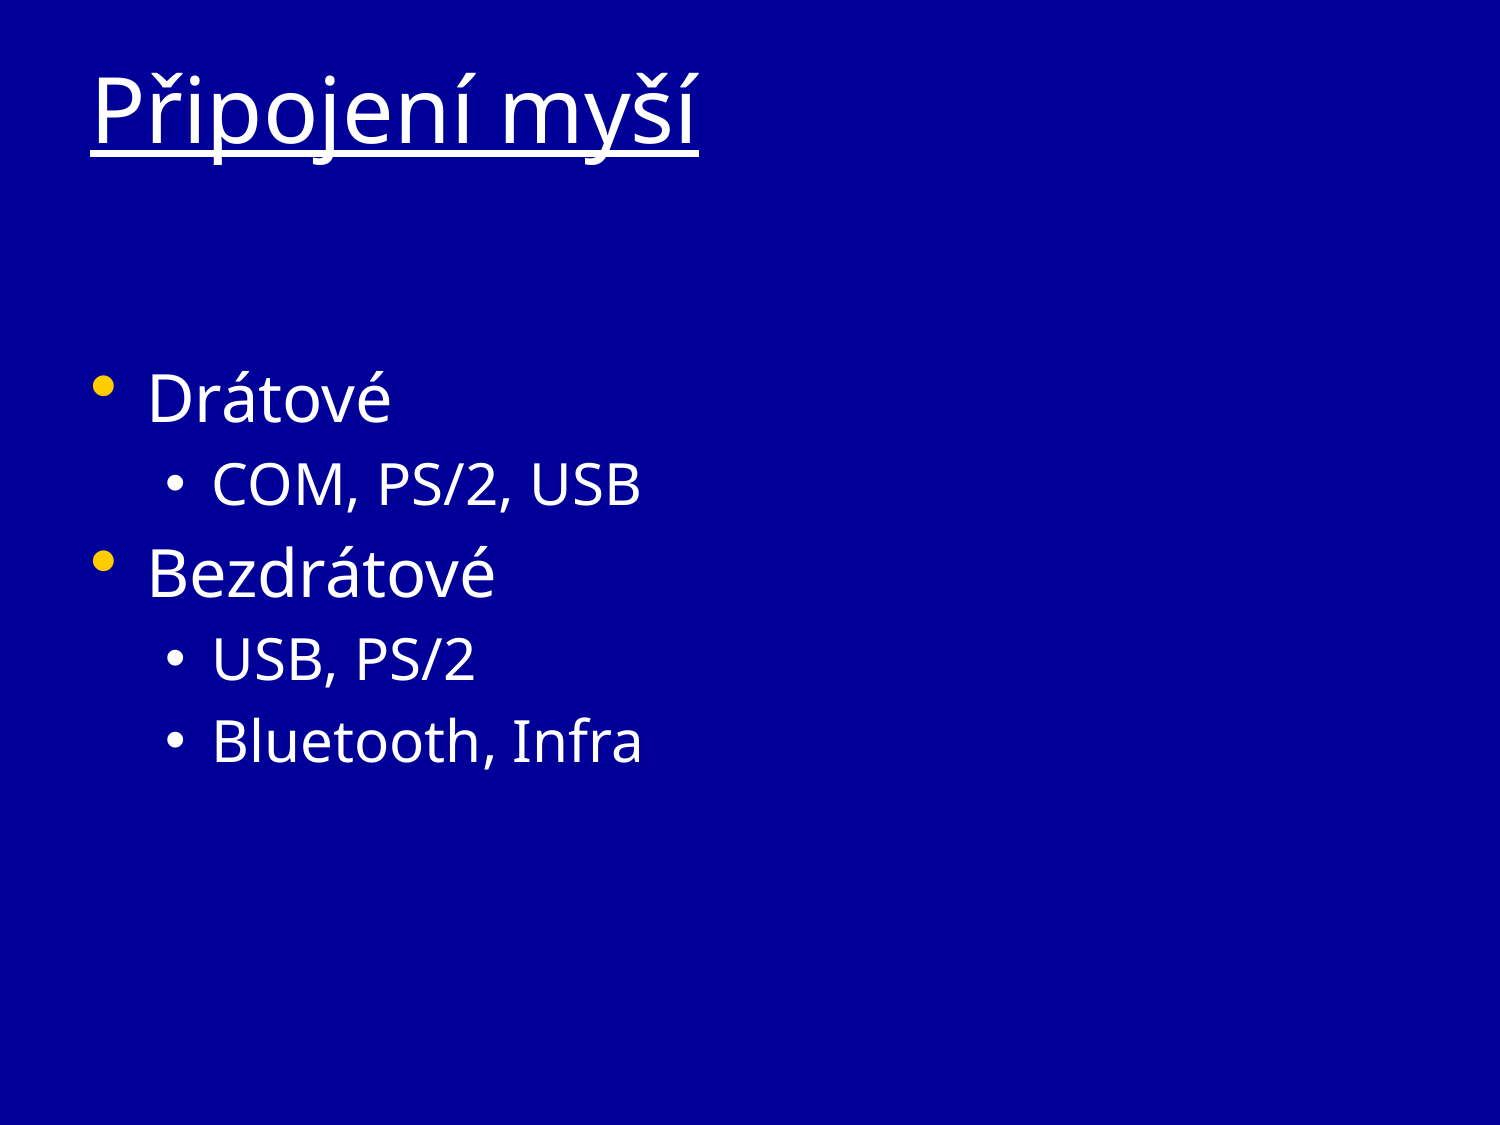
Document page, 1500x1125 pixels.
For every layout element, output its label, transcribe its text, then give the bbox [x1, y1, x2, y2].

title Připojení myší [74, 47, 1426, 276]
list Drátové COM, PS/2, USB Bezdrátové USB, PS/2 Bluetooth, Infra [74, 347, 1426, 1024]
